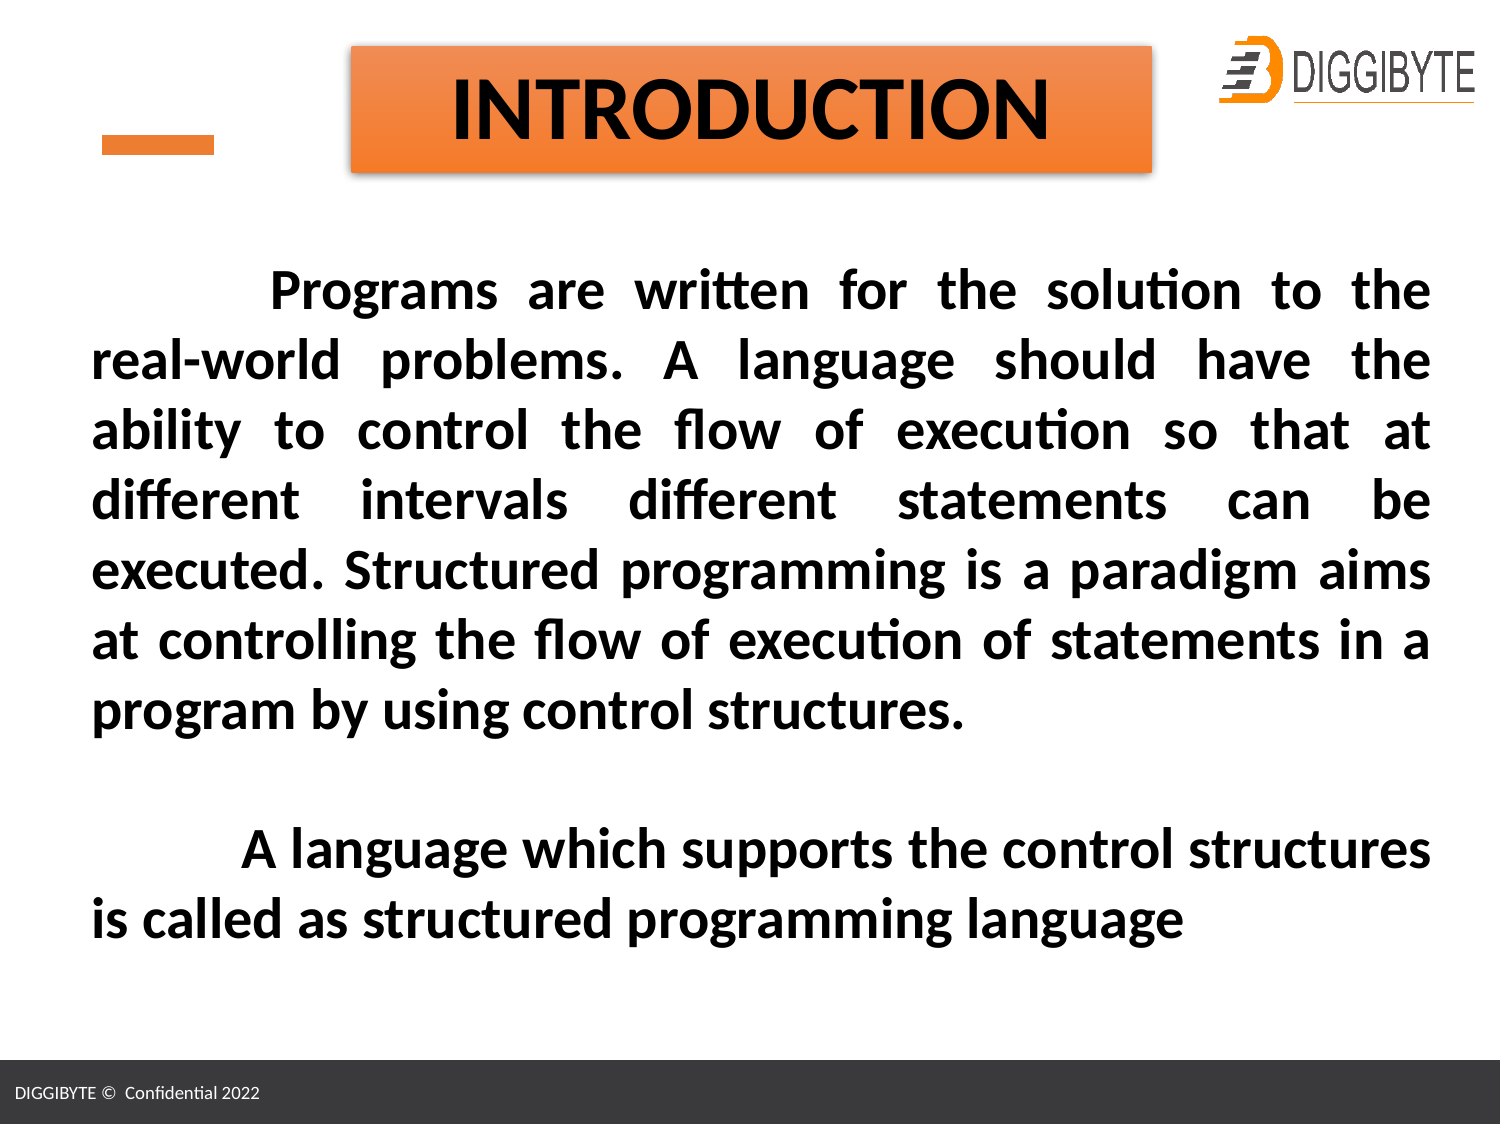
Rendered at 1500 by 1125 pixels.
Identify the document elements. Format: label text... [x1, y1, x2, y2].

picture [1195, 0, 1490, 180]
title INTRODUCTION [351, 46, 1152, 173]
text_box Programs are written for the solution to the real-world problems. A language should have the ability to control the flow of execution so that at different intervals different statements can be executed. Structured programming is a paradigm aims at controlling the flow of execution of statements in a program by using control structures. A language which supports the control structures is called as structured programming language [76, 243, 1447, 958]
